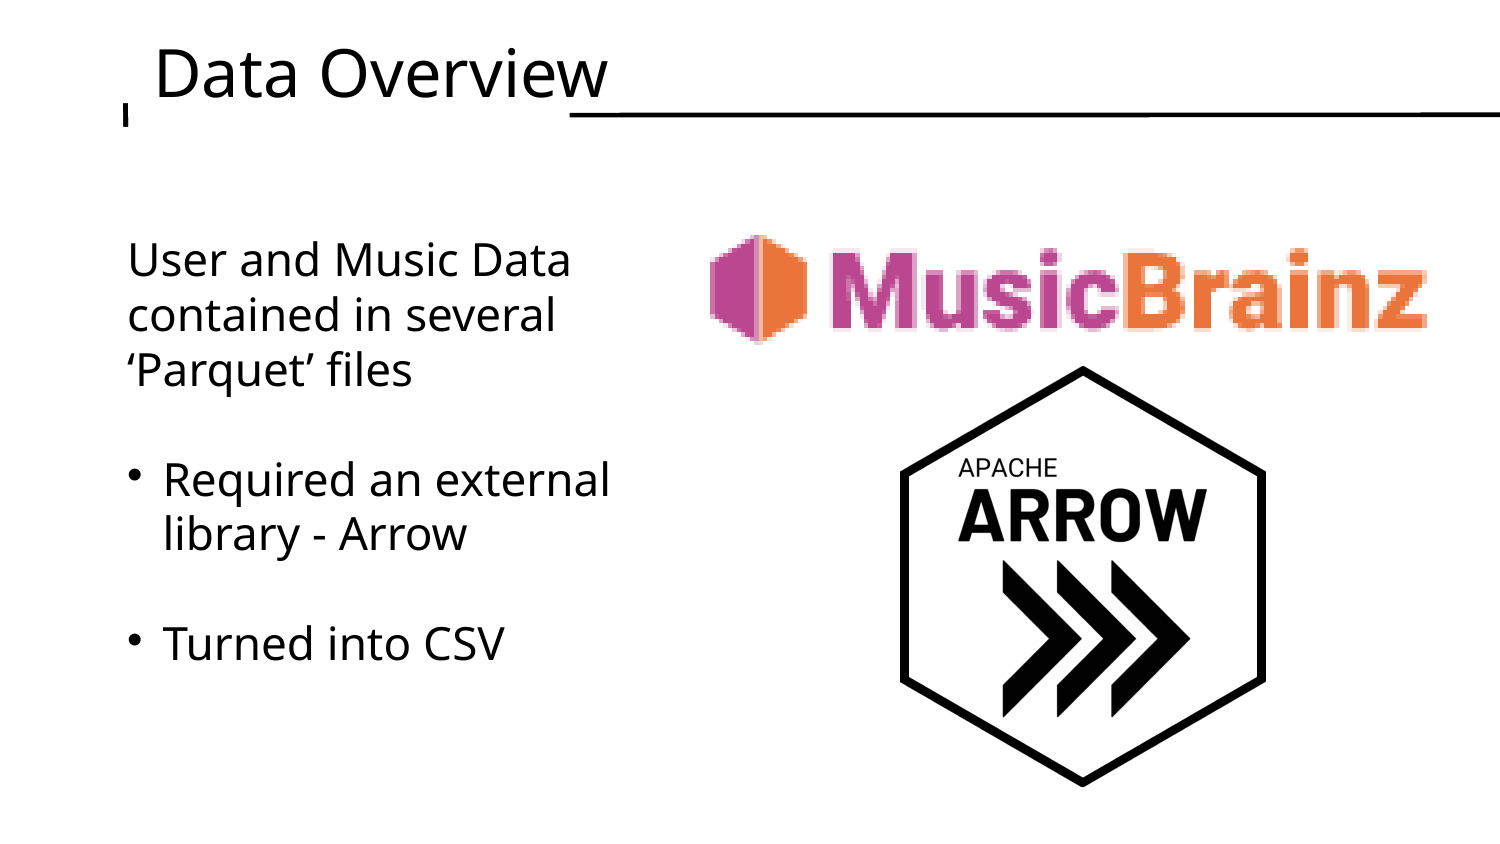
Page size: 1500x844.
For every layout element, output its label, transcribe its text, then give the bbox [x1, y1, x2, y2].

title Data Overview [138, 15, 1368, 110]
list User and Music Data contained in several ‘Parquet’ files Required an external library - Arrow Turned into CSV [112, 151, 674, 750]
picture [679, 187, 1471, 788]
